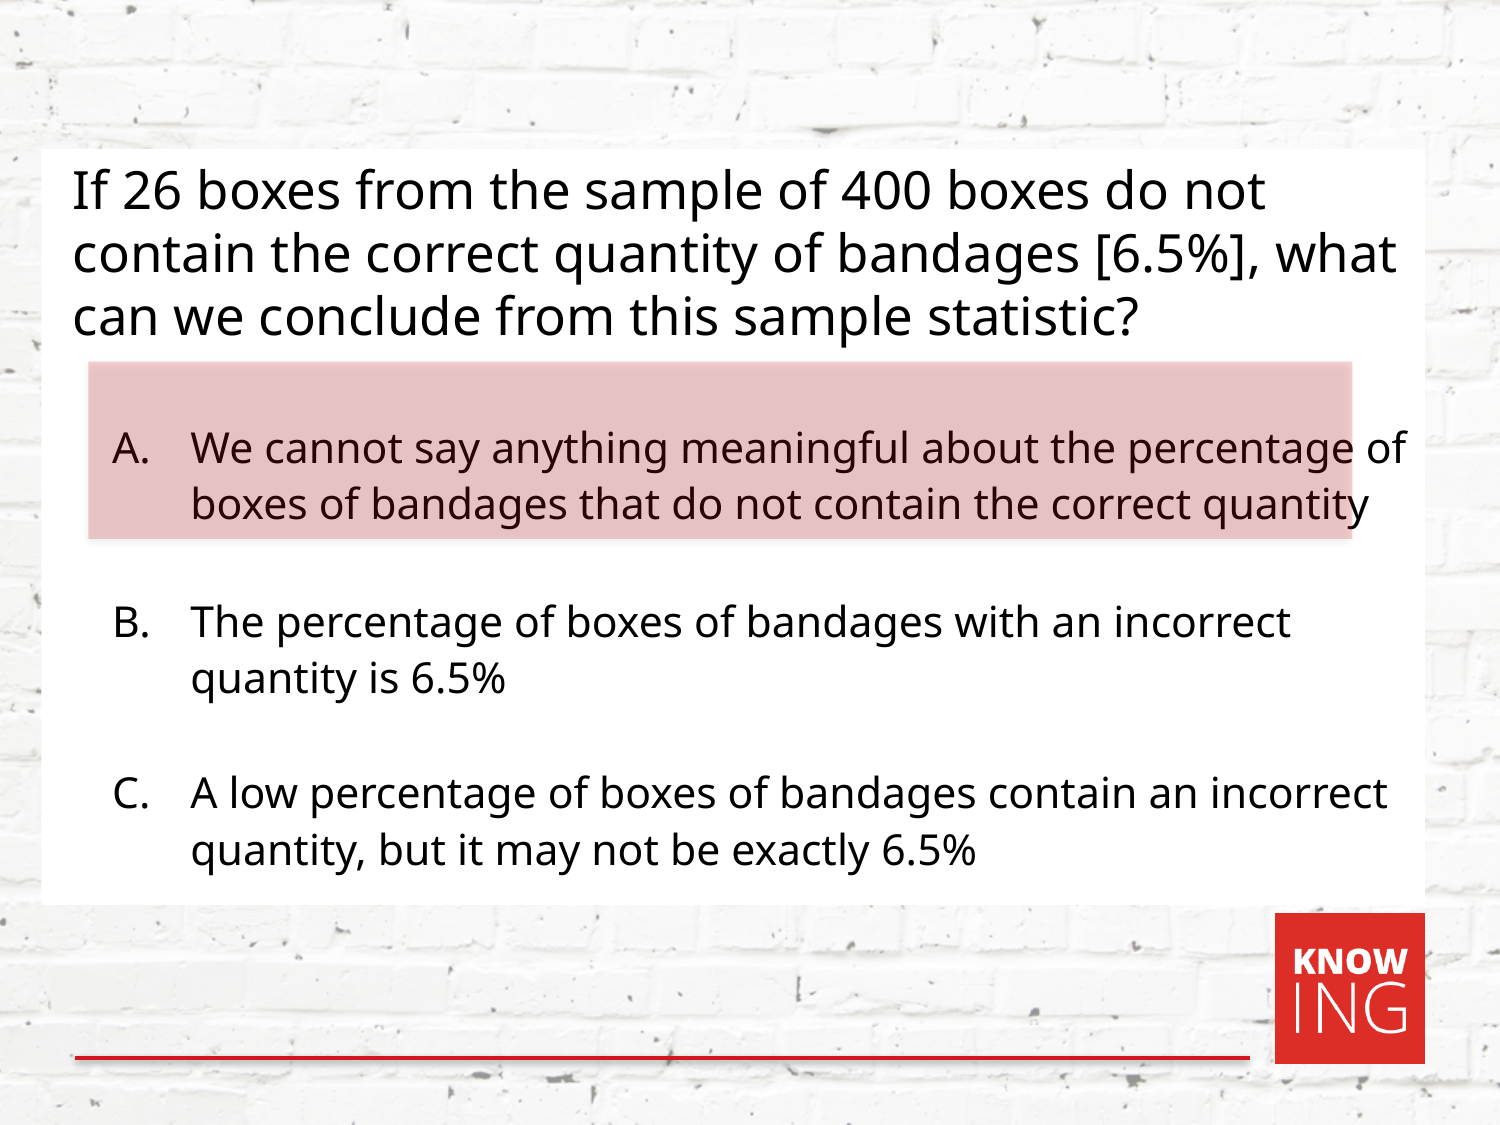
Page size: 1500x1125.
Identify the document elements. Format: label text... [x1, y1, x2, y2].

list If 26 boxes from the sample of 400 boxes do not contain the correct quantity of bandages [6.5%], what can we conclude from this sample statistic? We cannot say anything meaningful about the percentage of boxes of bandages that do not contain the correct quantity The percentage of boxes of bandages with an incorrect quantity is 6.5% A low percentage of boxes of bandages contain an incorrect quantity, but it may not be exactly 6.5% [41, 149, 1425, 905]
picture [1275, 913, 1425, 1064]
text_box [88, 361, 1353, 540]
title UNIT INFORMATION / HOUSEKEEPING [0, 0, 1500, 1125]
